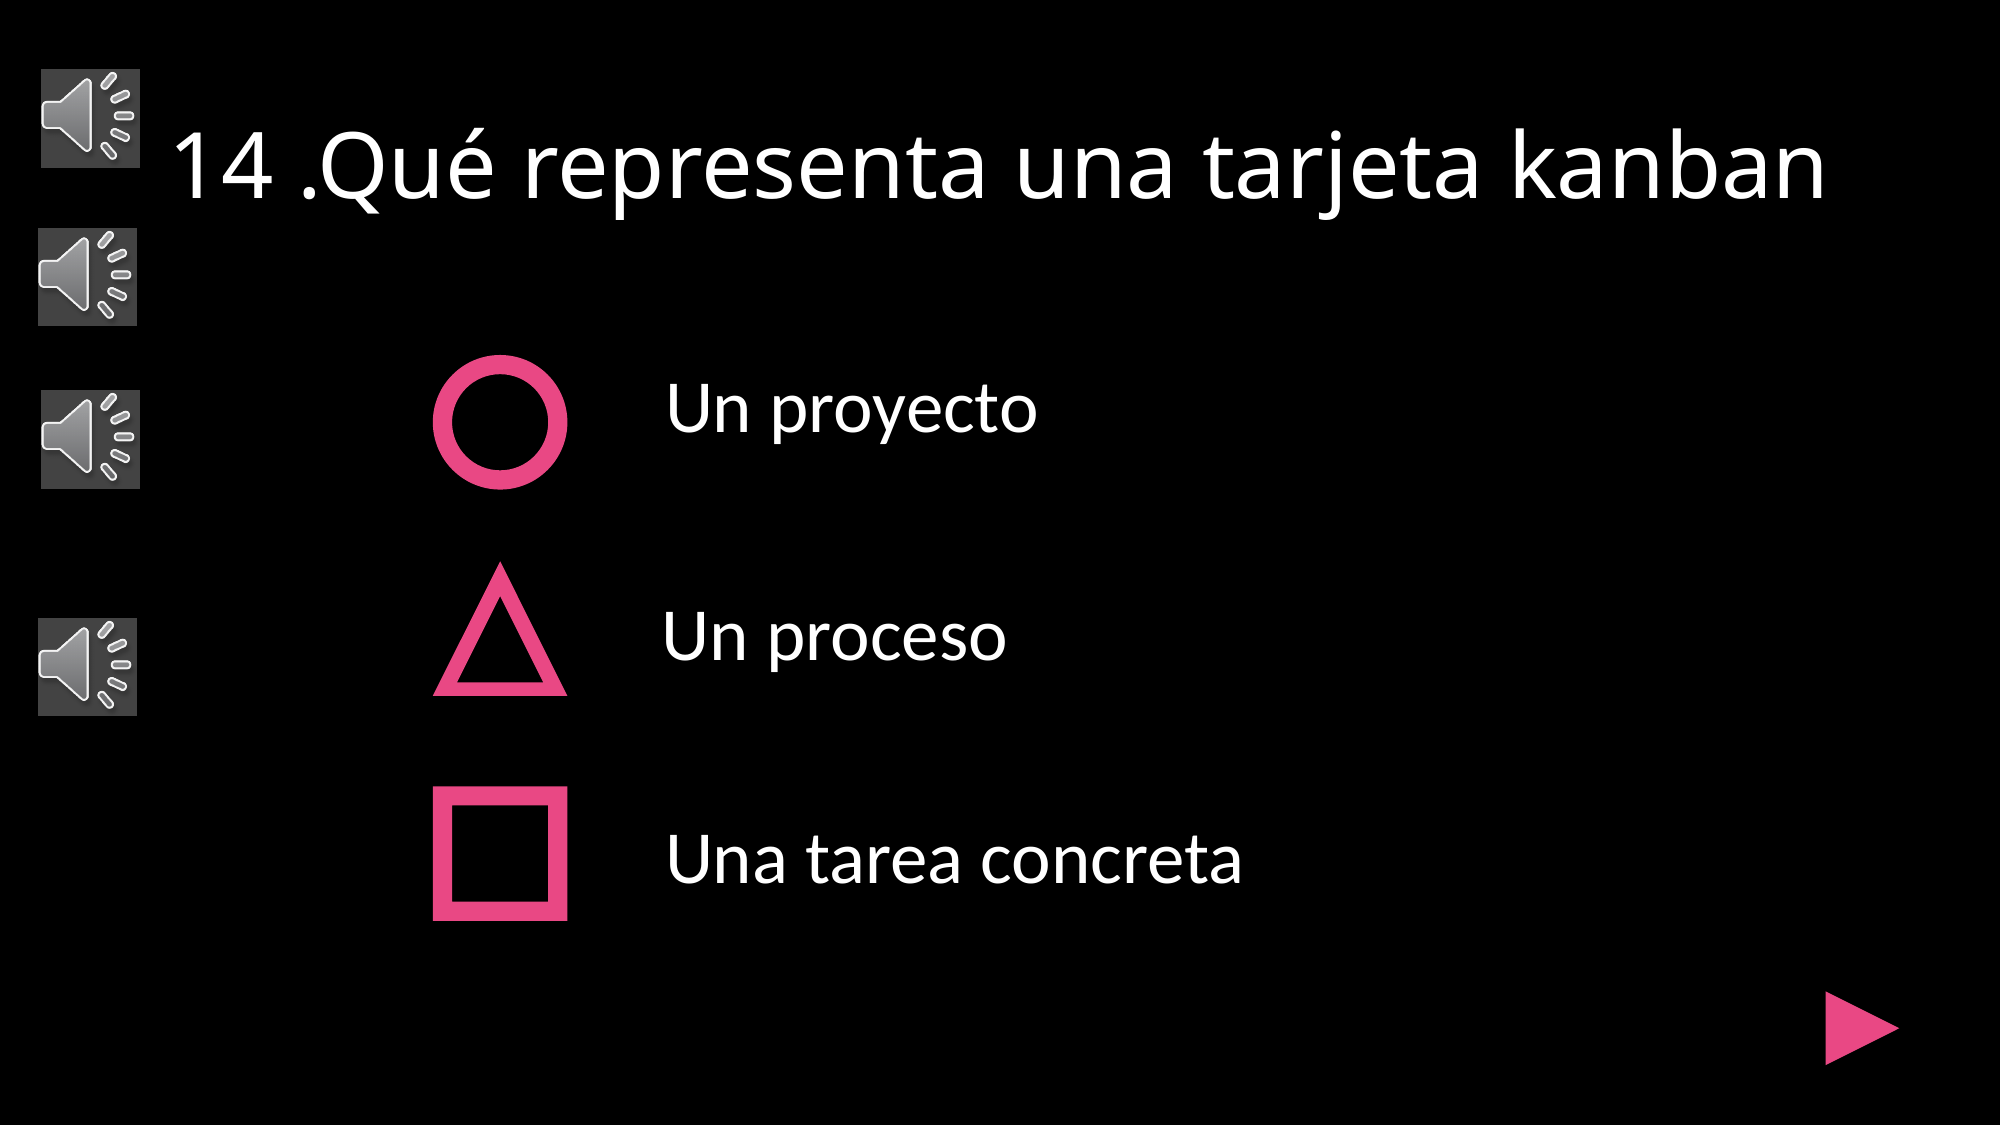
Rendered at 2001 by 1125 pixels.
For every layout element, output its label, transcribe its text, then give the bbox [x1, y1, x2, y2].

text_box [431, 353, 569, 491]
title 14 .Qué representa una tarjeta kanban [137, 59, 1863, 278]
text_box [431, 558, 570, 697]
text_box Un proyecto [642, 333, 1063, 471]
text_box Una tarea concreta [642, 785, 1376, 922]
text_box Un proceso [639, 561, 1046, 699]
text_box [432, 785, 568, 922]
text_box [1824, 989, 1902, 1067]
picture [37, 617, 138, 718]
picture [40, 389, 141, 490]
picture [40, 68, 141, 169]
picture [37, 227, 138, 328]
